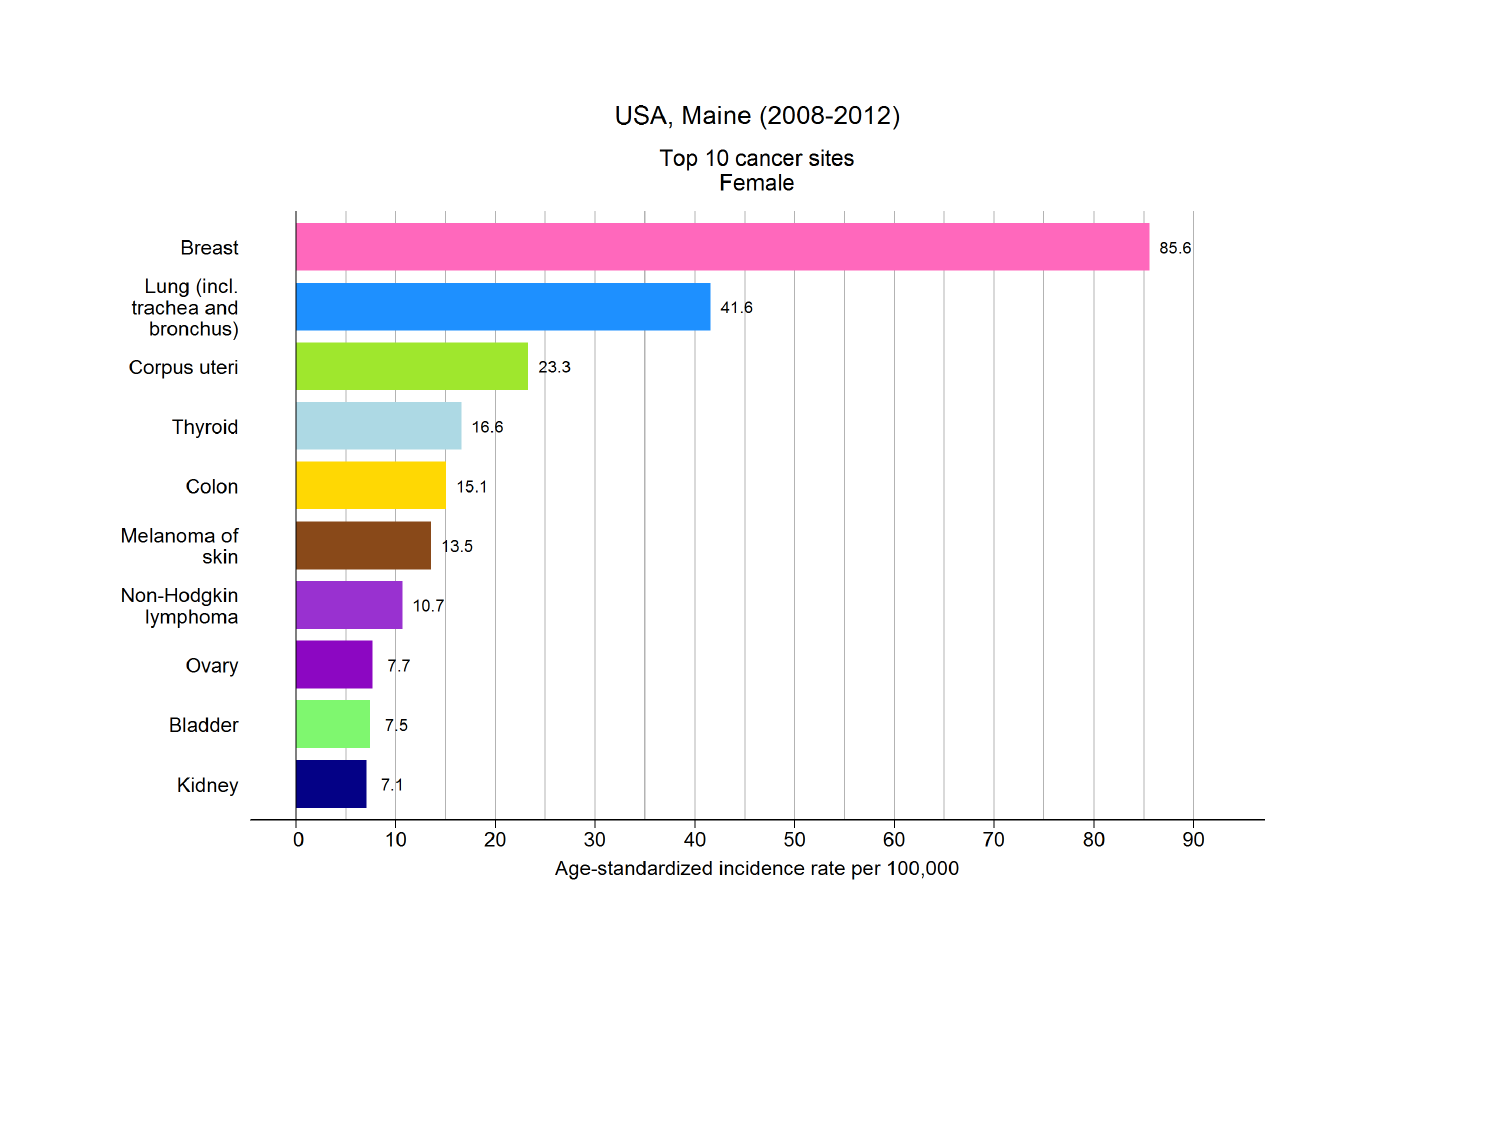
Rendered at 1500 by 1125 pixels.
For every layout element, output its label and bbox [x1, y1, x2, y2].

list [91, 67, 1293, 917]
